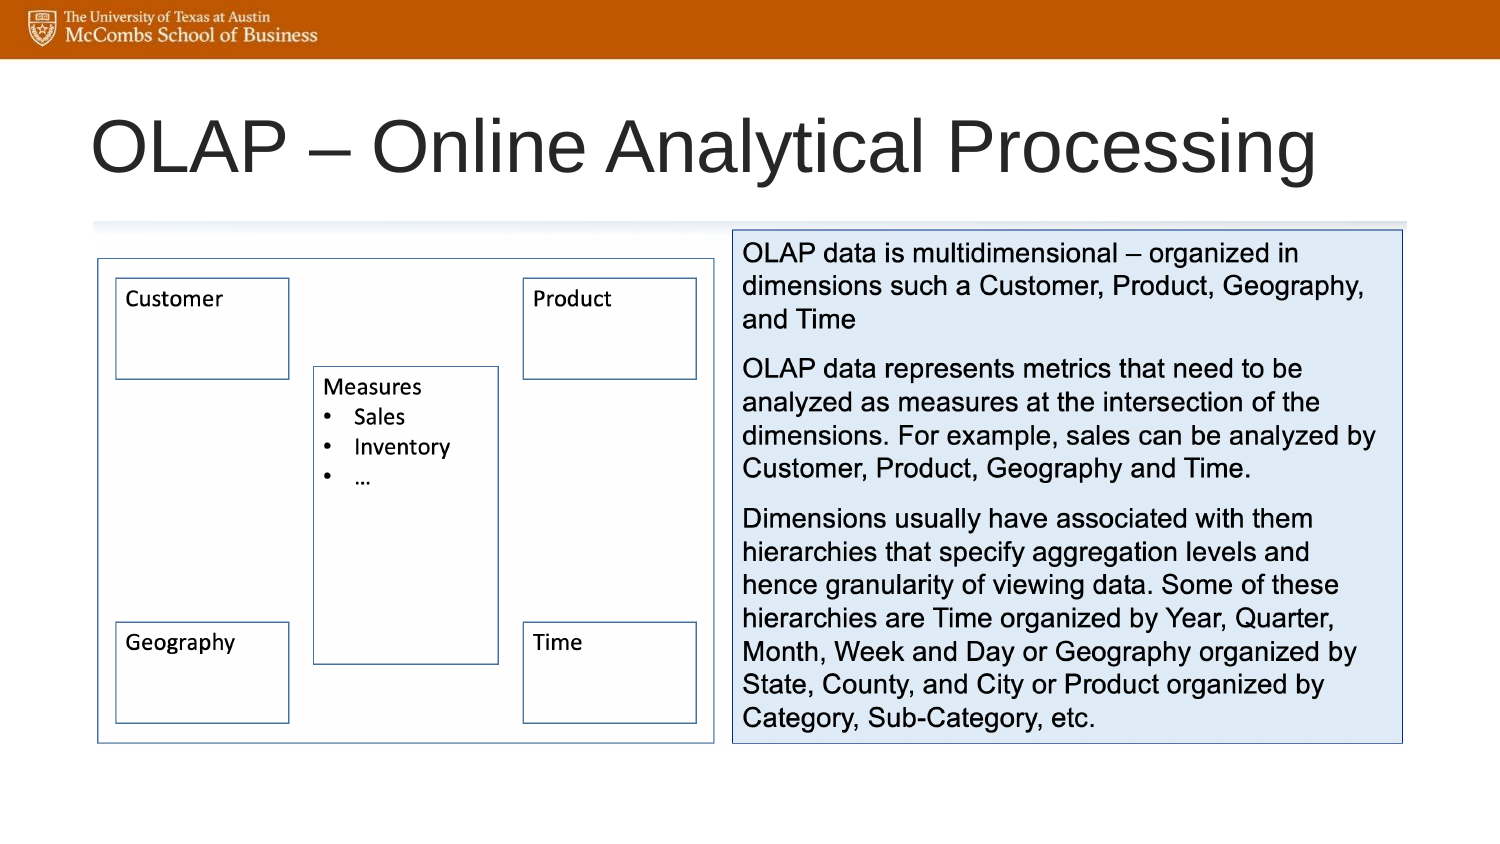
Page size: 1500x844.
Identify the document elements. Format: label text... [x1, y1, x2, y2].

picture [0, 0, 1500, 844]
title OLAP – Online Analytical Processing [75, 71, 1425, 213]
